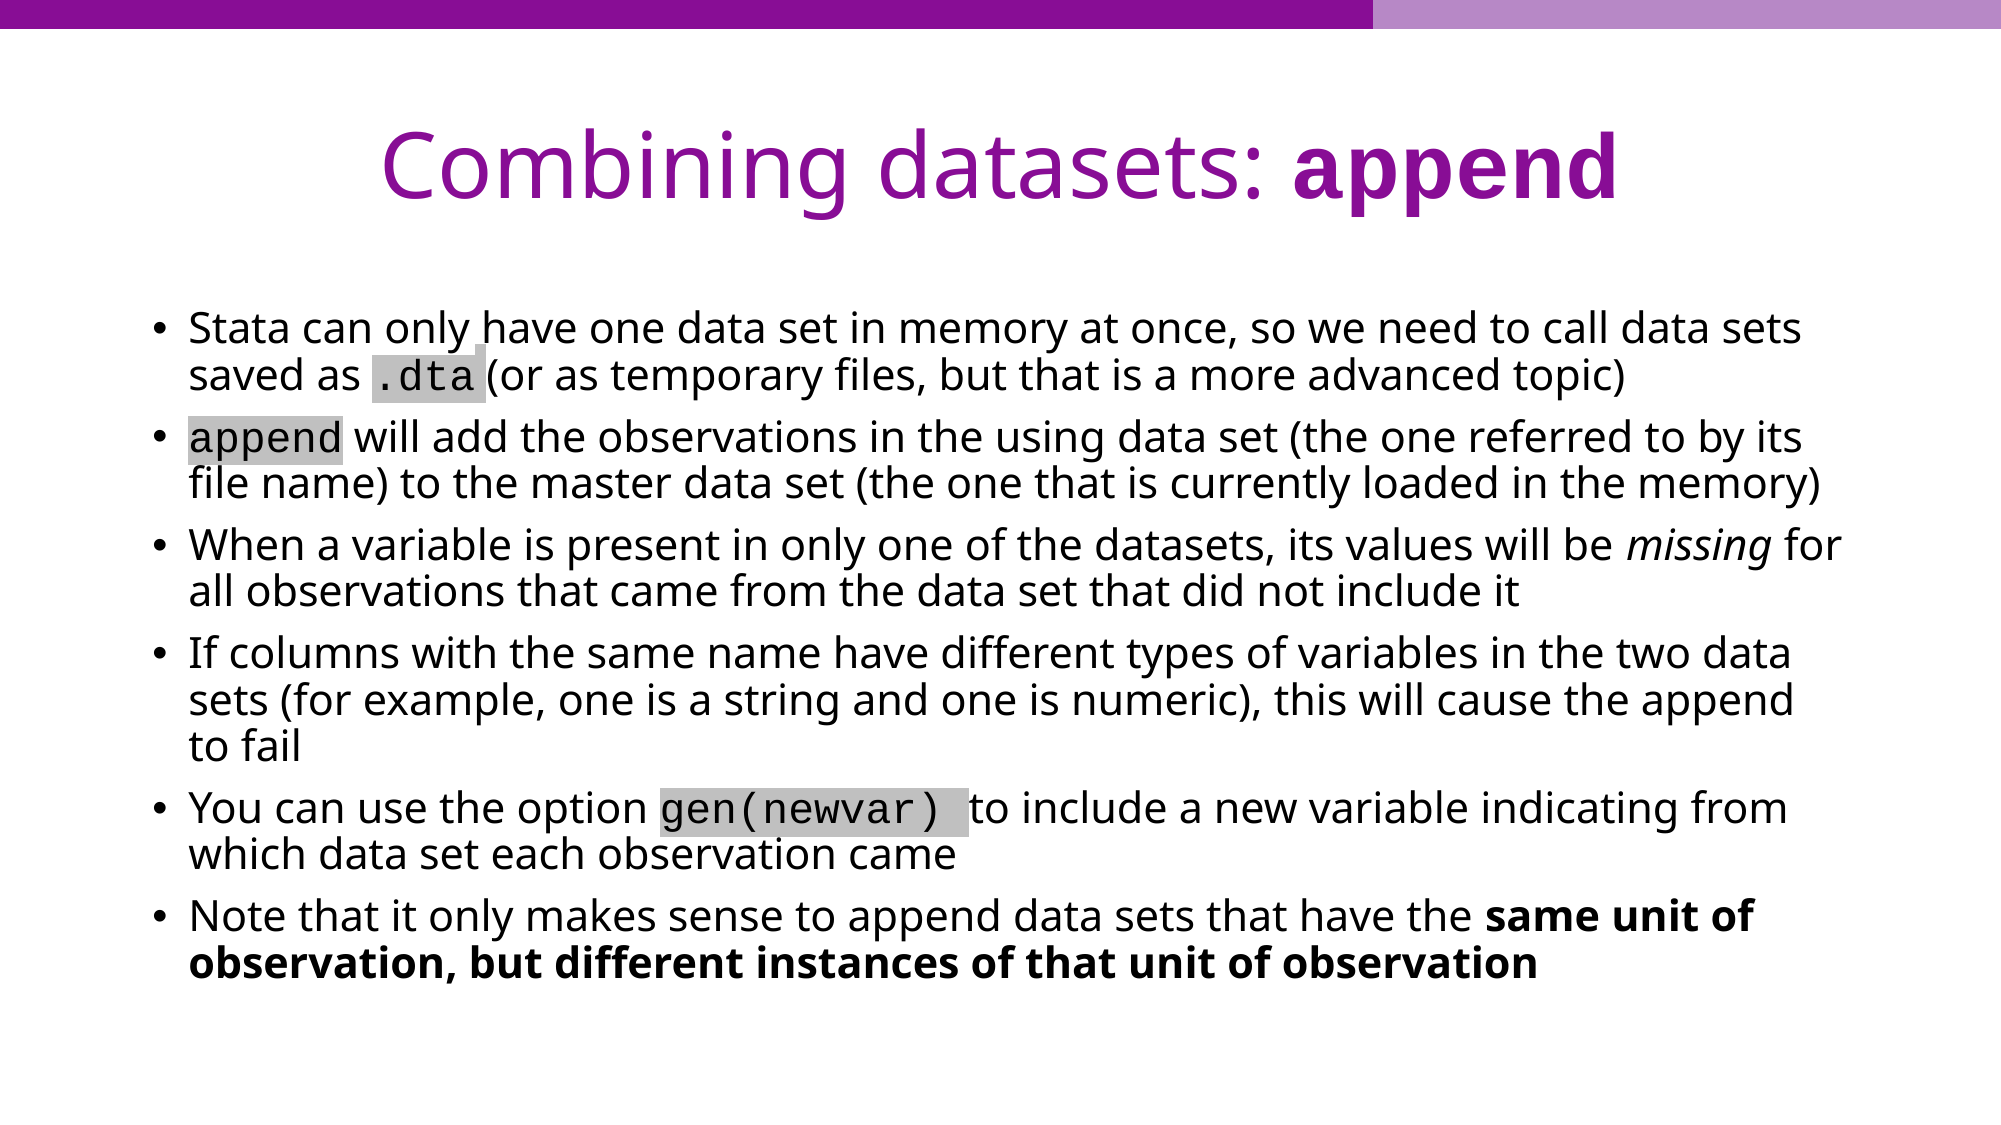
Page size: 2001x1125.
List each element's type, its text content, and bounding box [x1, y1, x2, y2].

title Combining datasets: append [137, 59, 1863, 278]
list Stata can only have one data set in memory at once, so we need to call data sets saved as .dta (or as temporary files, but that is a more advanced topic) append will add the observations in the using data set (the one referred to by its file name) to the master data set (the one that is currently loaded in the memory) When a variable is present in only one of the datasets, its values will be missing for all observations that came from the data set that did not include it If columns with the same name have different types of variables in the two data sets (for example, one is a string and one is numeric), this will cause the append to fail You can use the option gen(newvar) to include a new variable indicating from which data set each observation came Note that it only makes sense to append data sets that have the same unit of observation, but different instances of that unit of observation [137, 299, 1863, 1014]
